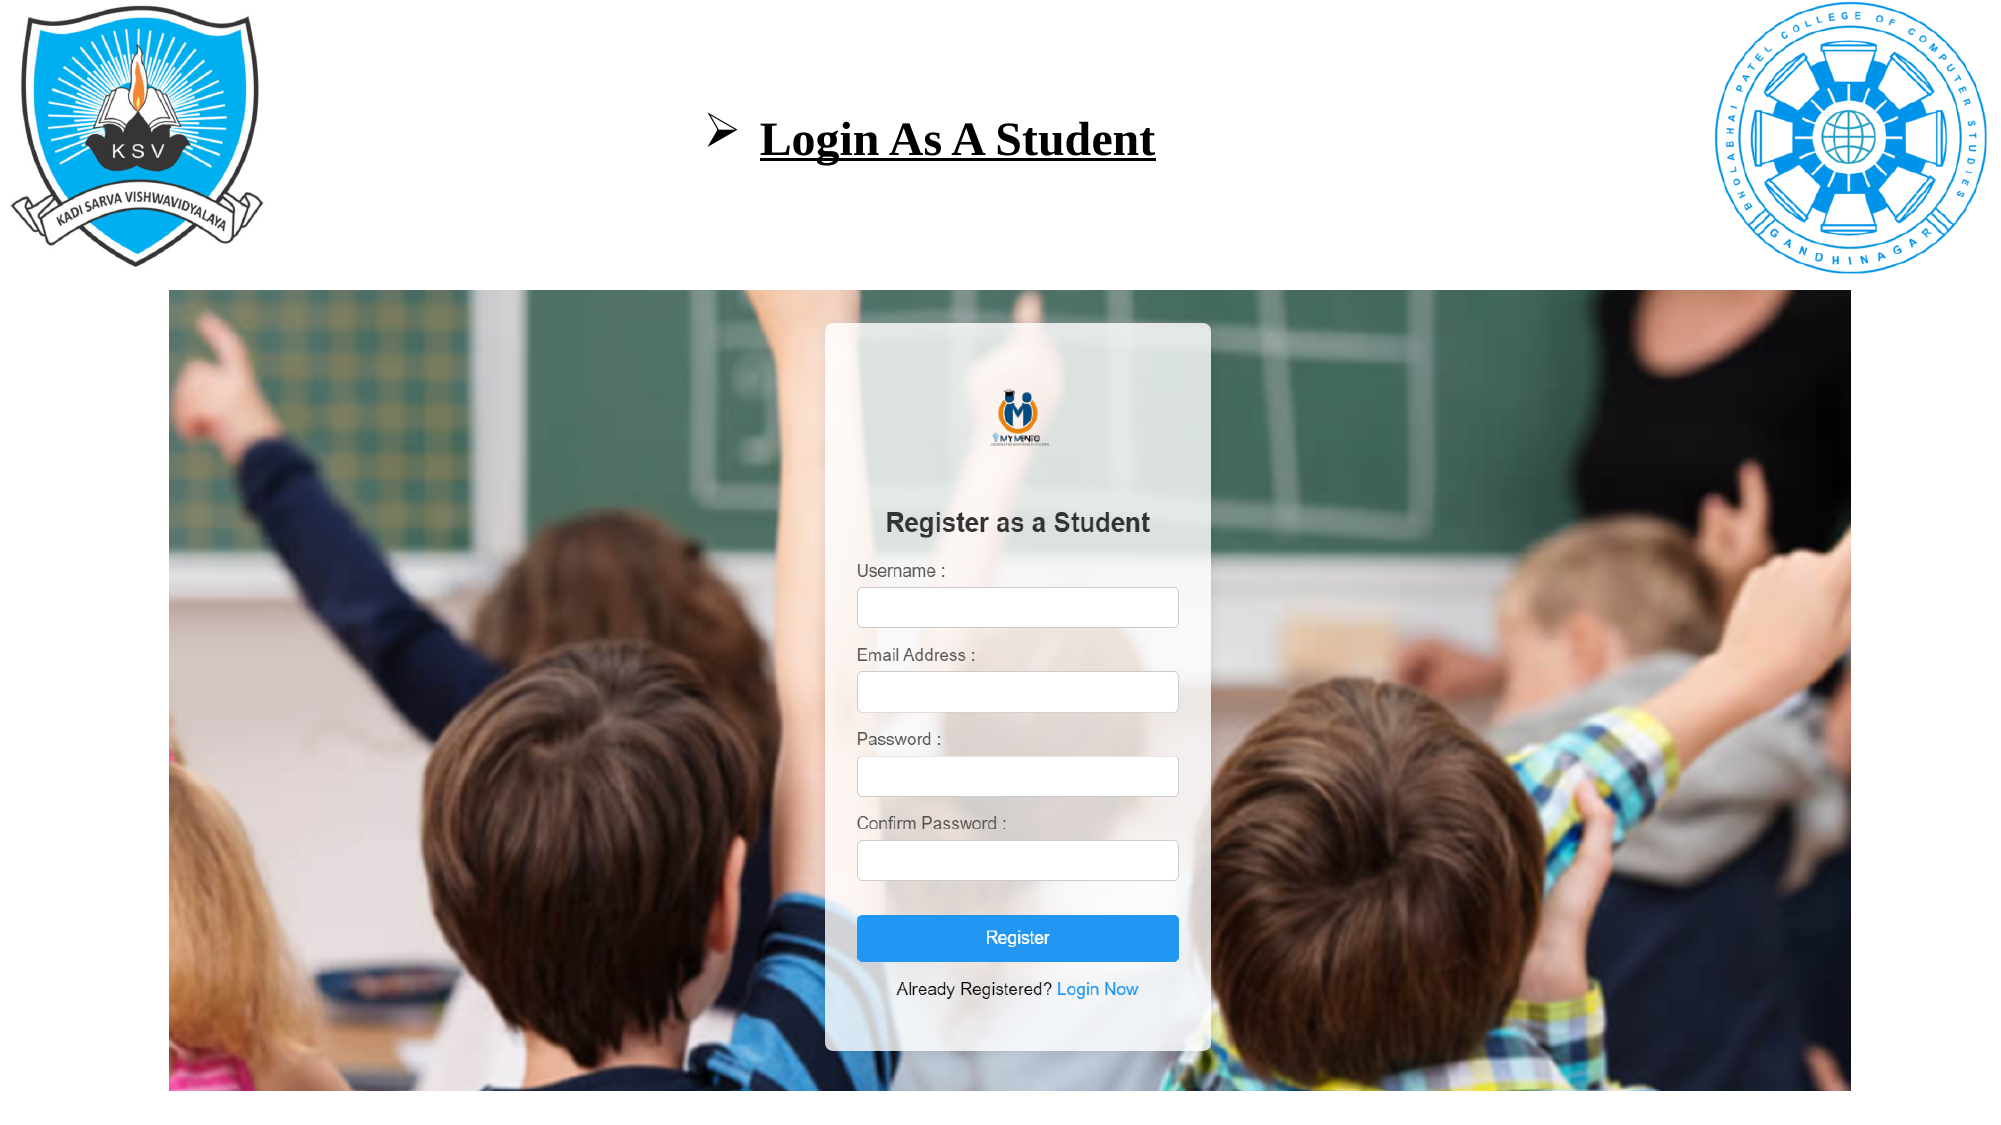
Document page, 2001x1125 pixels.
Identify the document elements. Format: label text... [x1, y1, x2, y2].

picture [1714, 1, 1987, 274]
picture [0, 0, 273, 273]
text_box Login As A Student [688, 99, 1714, 172]
picture [169, 290, 1851, 1091]
